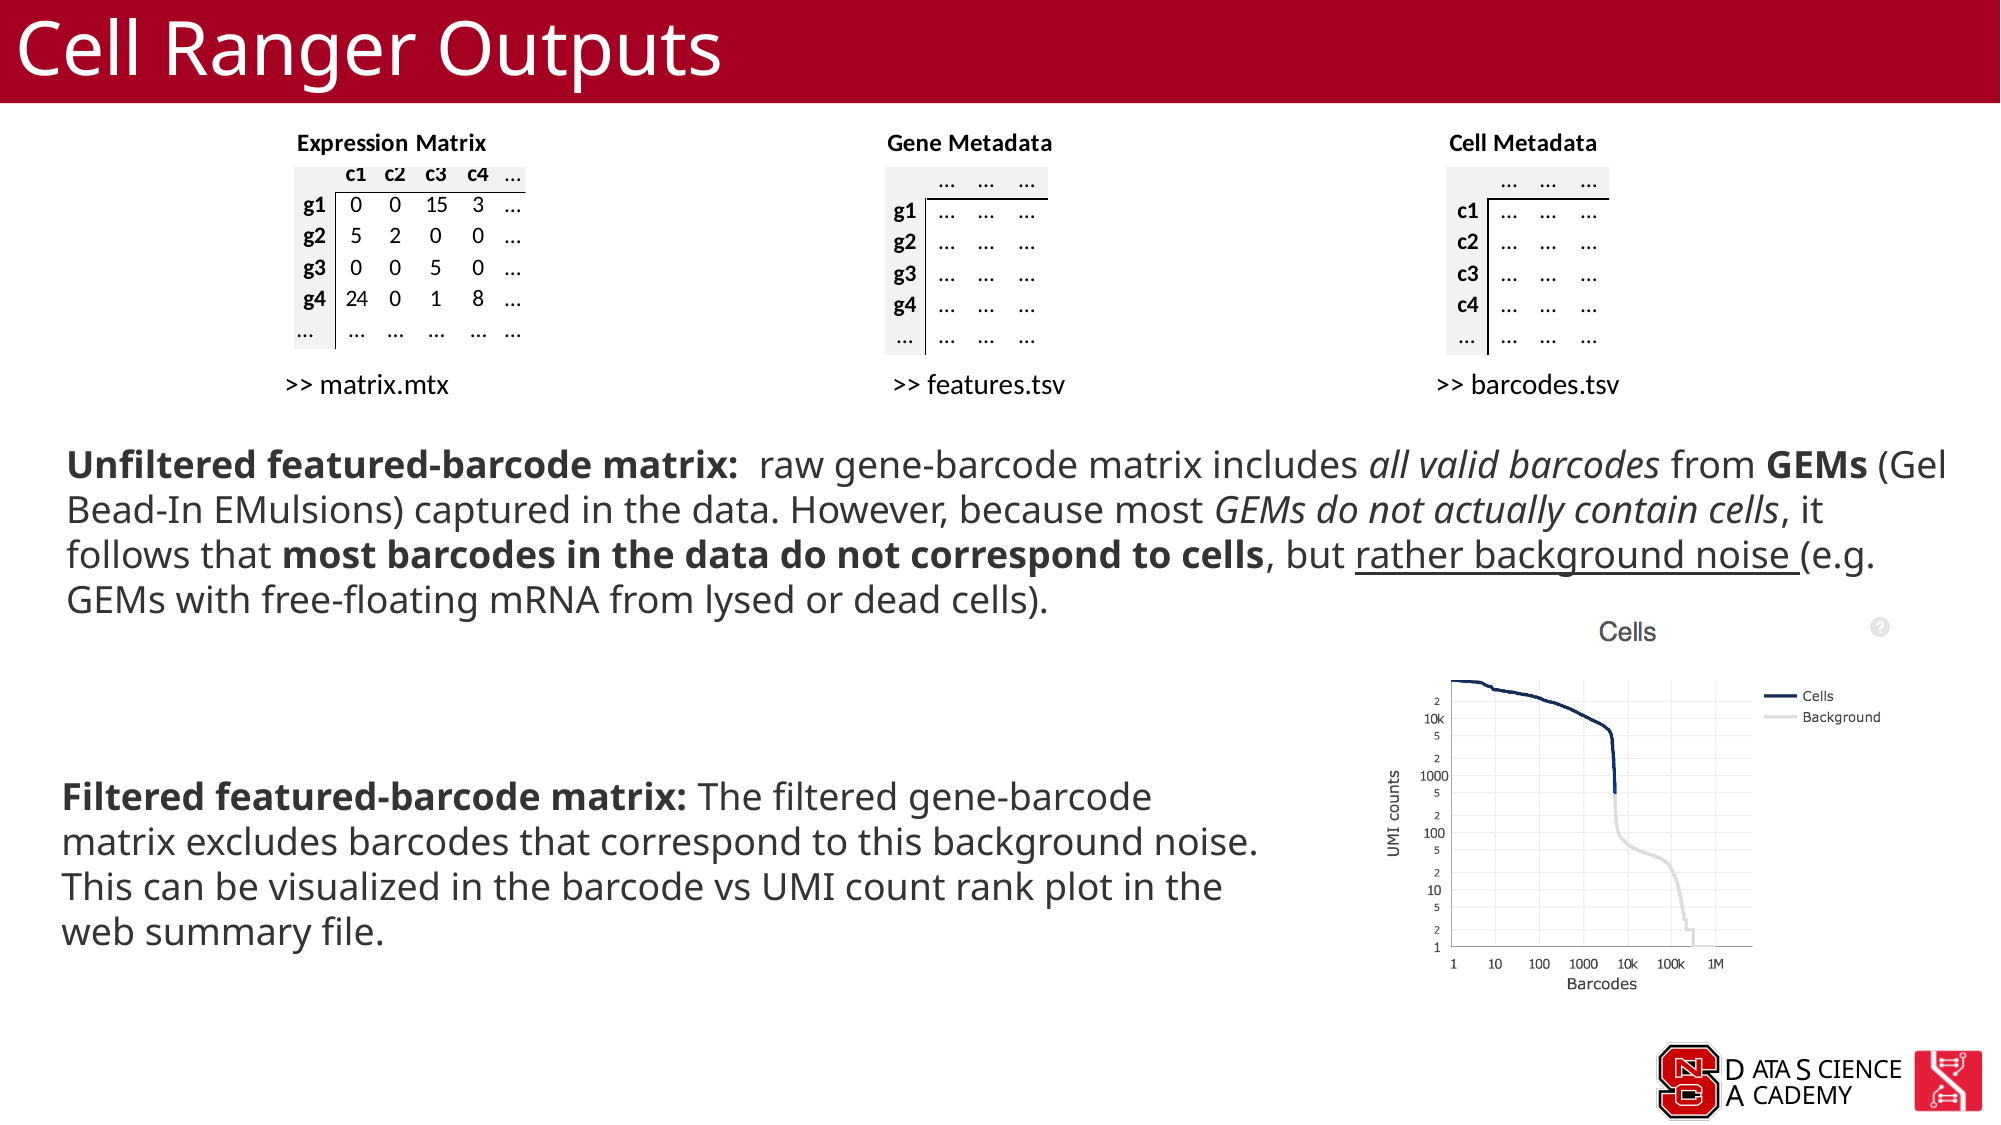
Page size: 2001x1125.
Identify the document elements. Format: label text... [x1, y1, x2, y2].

text_box Unfiltered featured-barcode matrix: raw gene-barcode matrix includes all valid barcodes from GEMs (Gel Bead-In EMulsions) captured in the data. However, because most GEMs do not actually contain cells, it follows that most barcodes in the data do not correspond to cells, but rather background noise (e.g. GEMs with free-floating mRNA from lysed or dead cells). [51, 434, 1971, 629]
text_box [292, 124, 527, 350]
title Cell Ranger Outputs [0, 0, 2000, 104]
text_box >> barcodes.tsv [1420, 357, 1635, 408]
text_box >> features.tsv [877, 357, 1081, 408]
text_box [882, 124, 1090, 356]
text_box Filtered featured-barcode matrix: The filtered gene-barcode matrix excludes barcodes that correspond to this background noise. This can be visualized in the barcode vs UMI count rank plot in the web summary file. [46, 765, 1289, 960]
picture [1656, 1042, 1722, 1121]
picture [1912, 1050, 1985, 1112]
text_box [1444, 124, 1611, 356]
picture [1375, 602, 1904, 996]
text_box >> matrix.mtx [269, 357, 465, 408]
